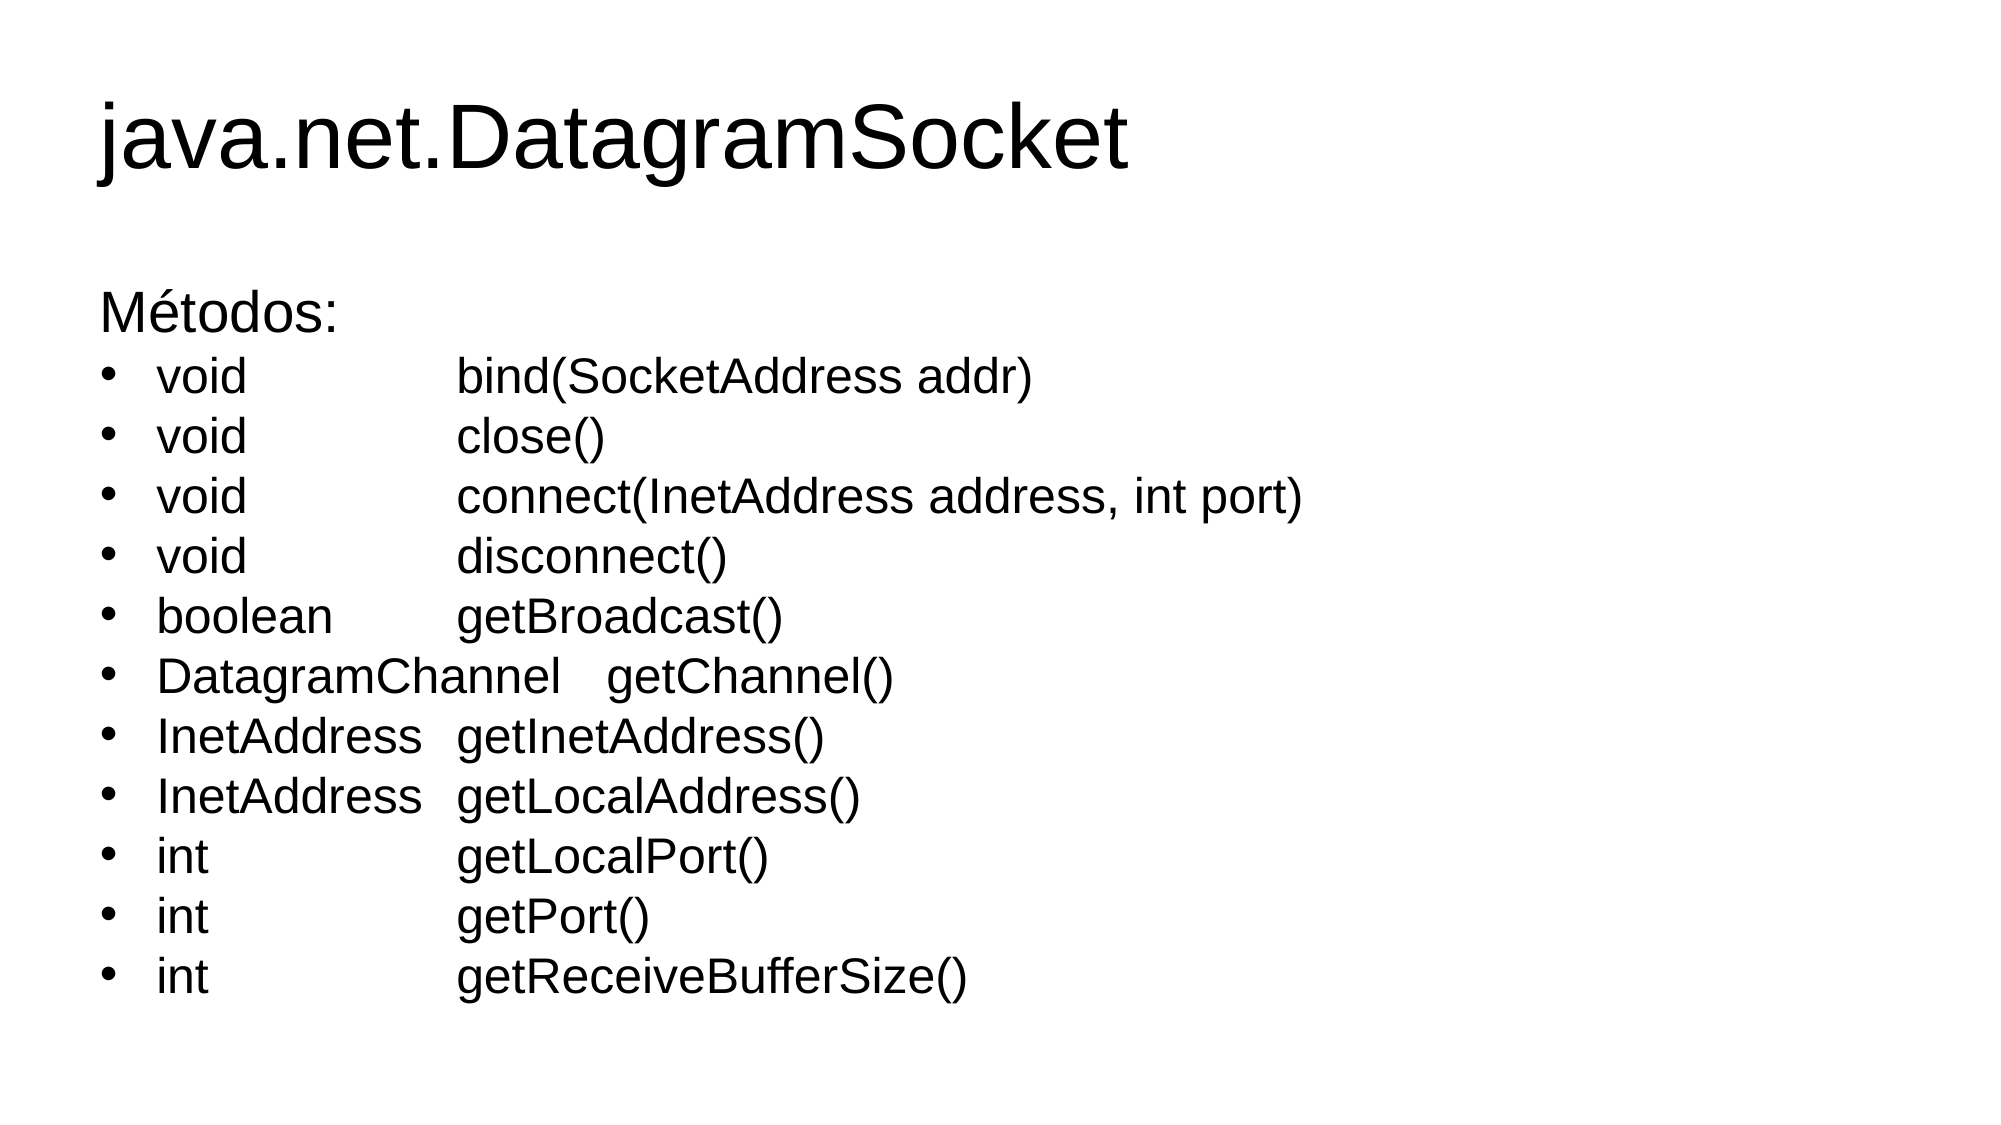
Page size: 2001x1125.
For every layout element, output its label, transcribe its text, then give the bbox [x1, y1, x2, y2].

text_box java.net.DatagramSocket [99, 44, 1900, 203]
text_box Métodos: void bind(SocketAddress addr) void close() void connect(InetAddress address, int port) void disconnect() boolean getBroadcast() DatagramChannel getChannel() InetAddress getInetAddress() InetAddress getLocalAddress() int getLocalPort() int getPort() int getReceiveBufferSize() [99, 203, 1900, 1074]
